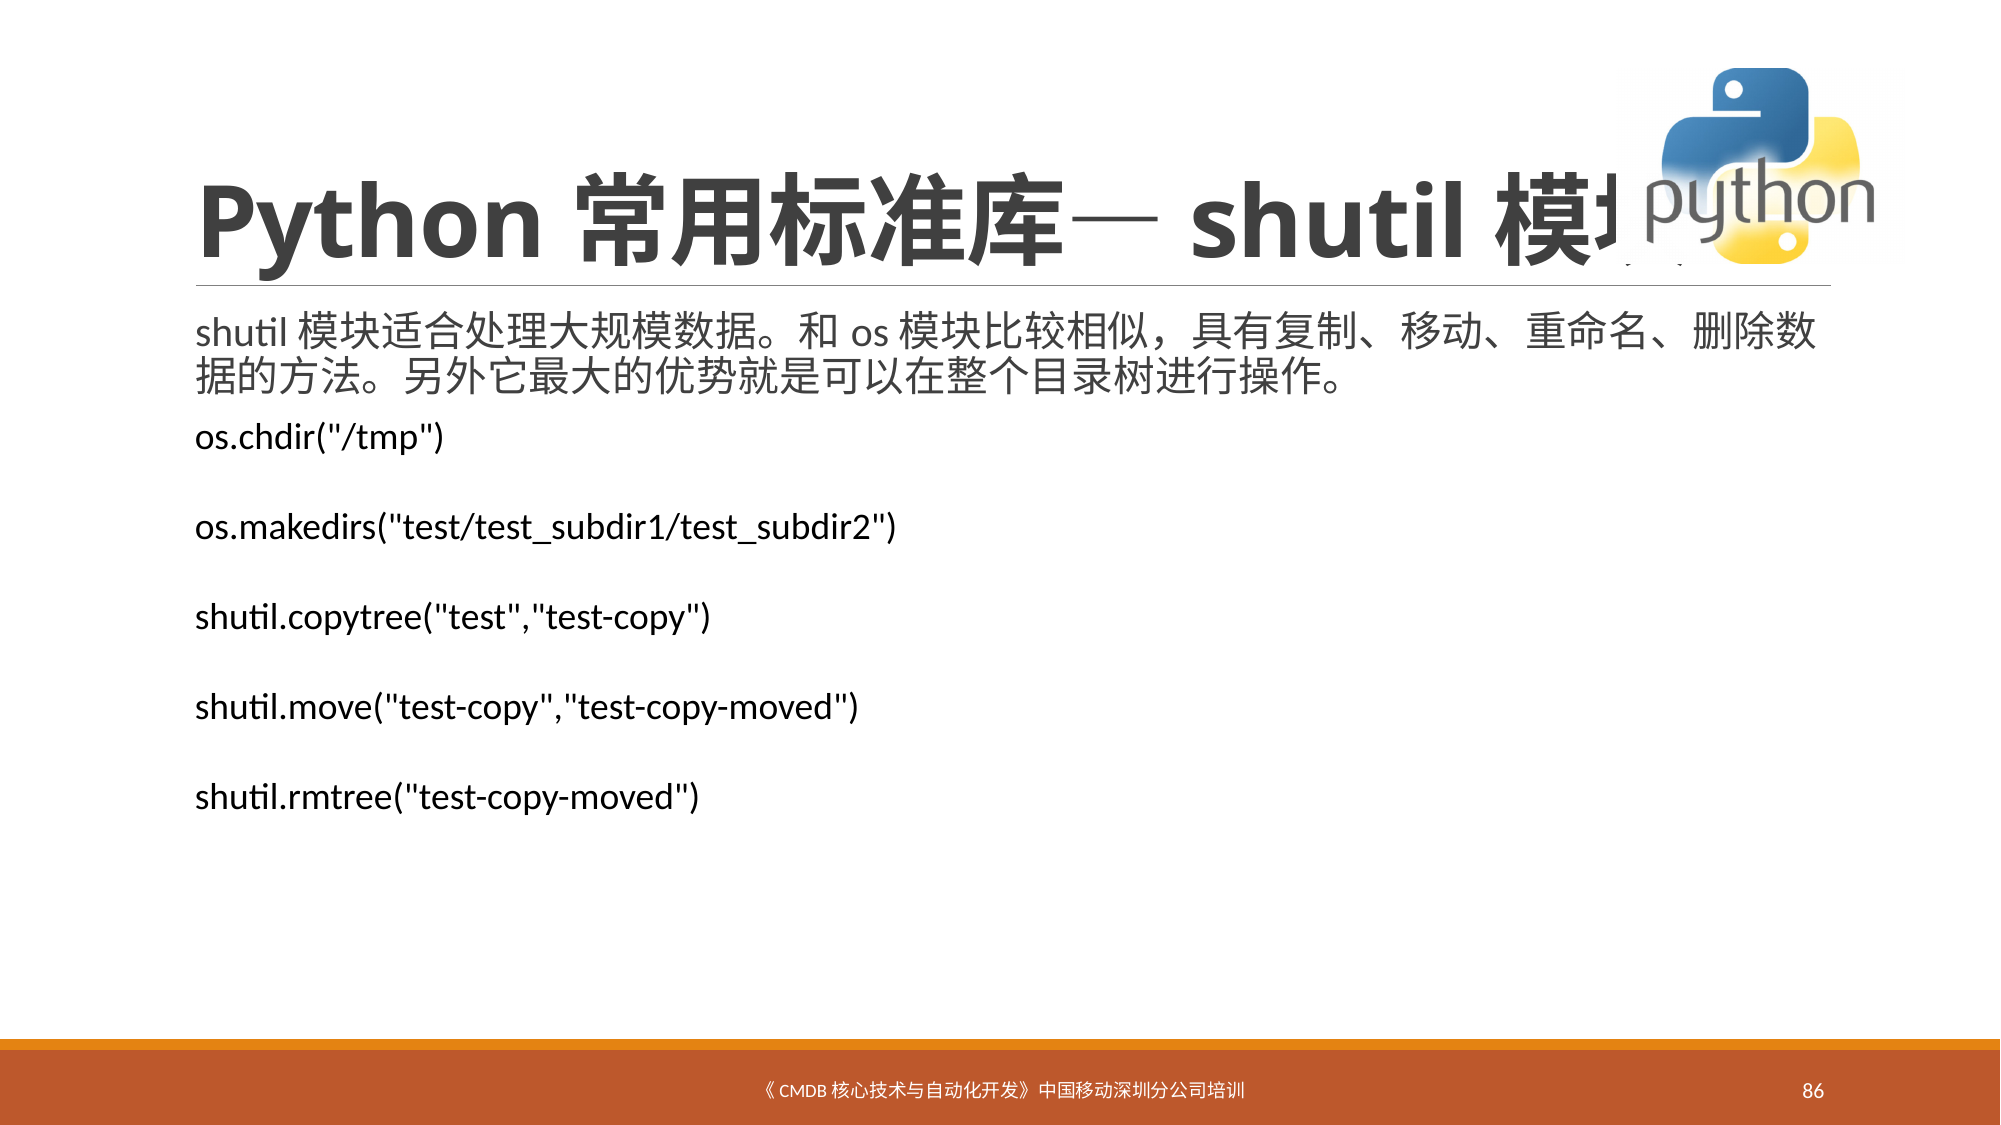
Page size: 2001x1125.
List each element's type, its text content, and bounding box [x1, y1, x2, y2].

text_box os.chdir("/tmp") os.makedirs("test/test_subdir1/test_subdir2") shutil.copytree("test","test-copy") shutil.move("test-copy","test-copy-moved") shutil.rmtree("test-copy-moved") [180, 404, 1815, 870]
list shutil模块适合处理大规模数据。和os模块比较相似，具有复制、移动、重命名、删除数据的方法。另外它最大的优势就是可以在整个目录树进行操作。 [180, 302, 1830, 963]
title Python常用标准库—shutil模块 [180, 47, 1830, 285]
slide_number 86 [1624, 1059, 1840, 1120]
footer 《CMDB核心技术与自动化开发》中国移动深圳分公司培训 [604, 1059, 1396, 1120]
picture [1616, 68, 1906, 264]
